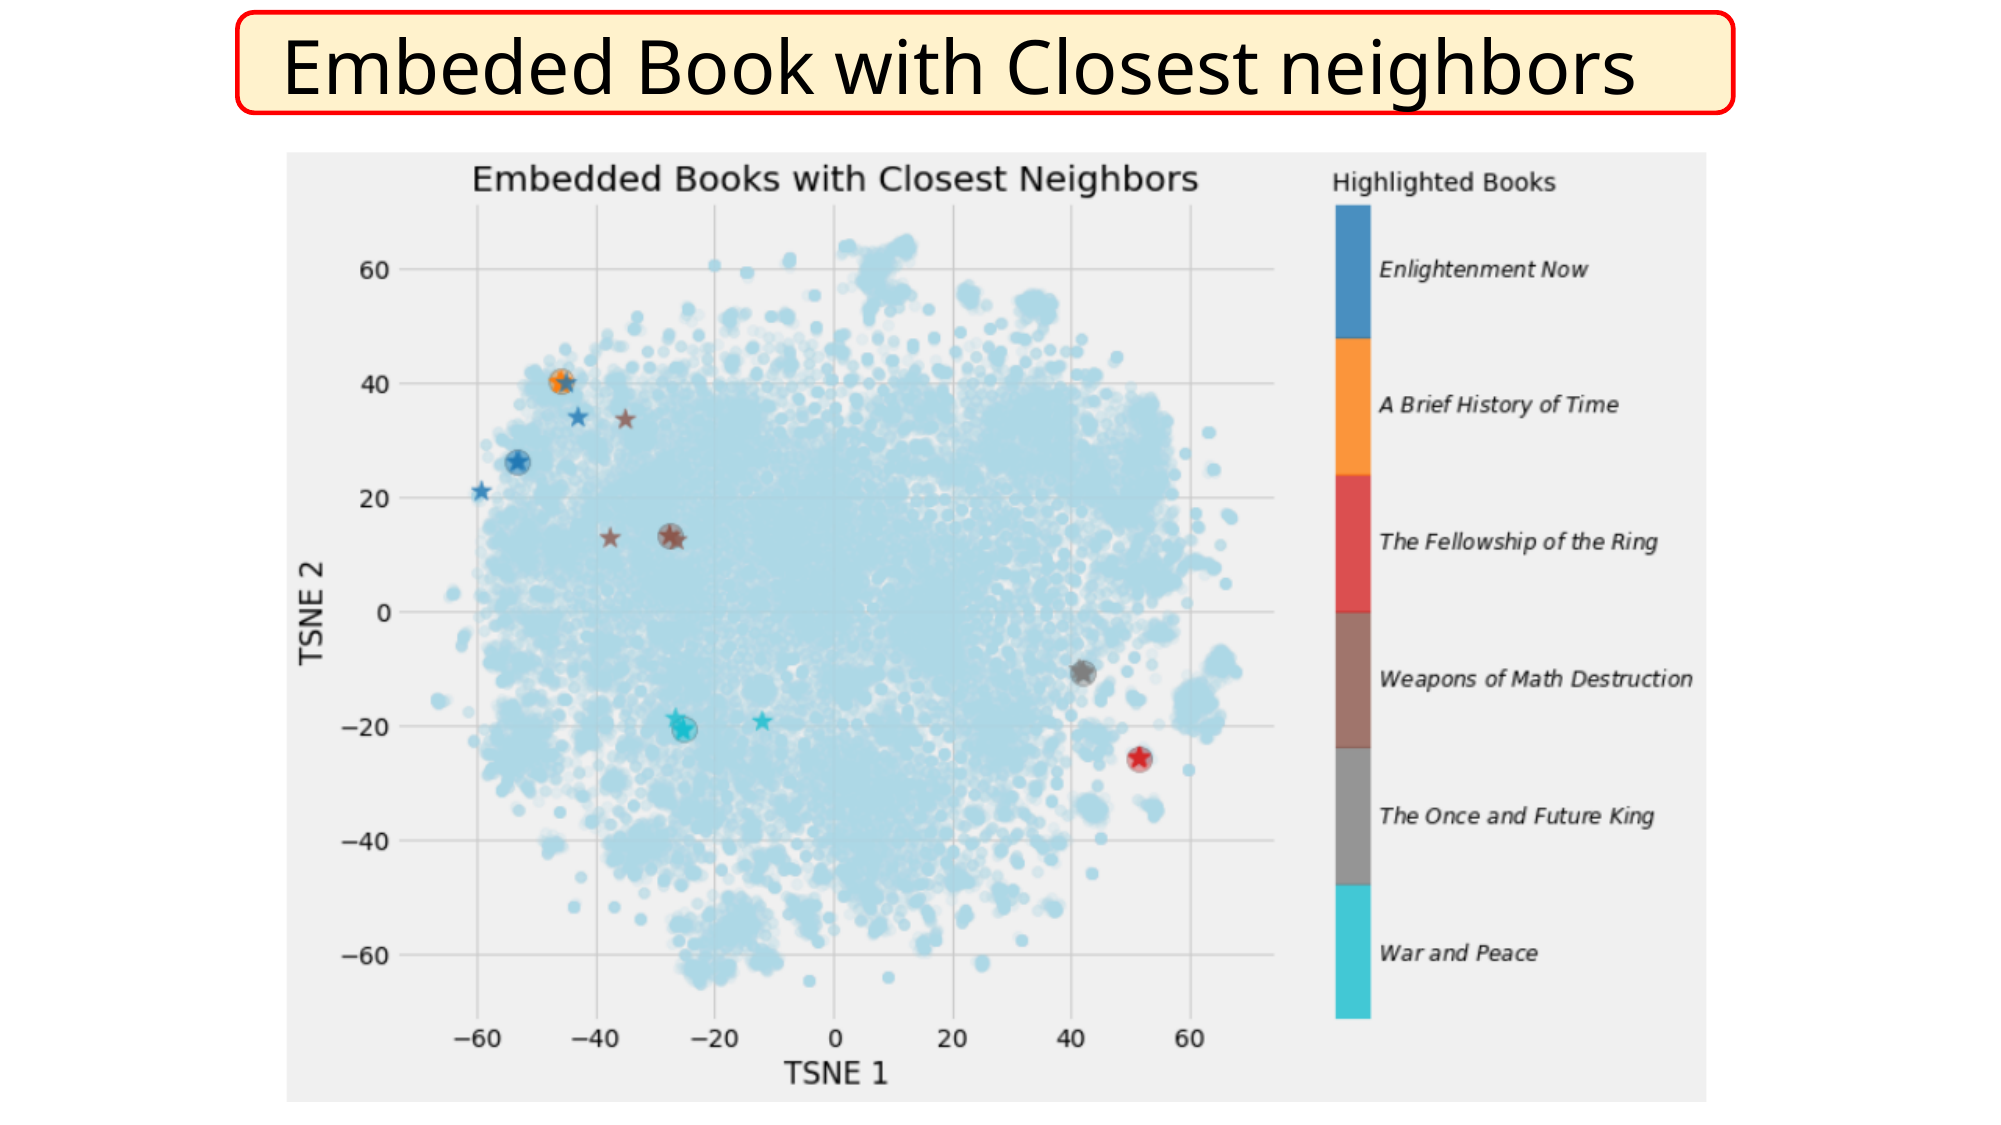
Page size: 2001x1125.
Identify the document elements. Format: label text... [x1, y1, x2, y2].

text_box Embeded Book with Closest neighbors [266, 12, 1734, 163]
picture [284, 151, 1716, 1102]
text_box [236, 11, 1722, 114]
